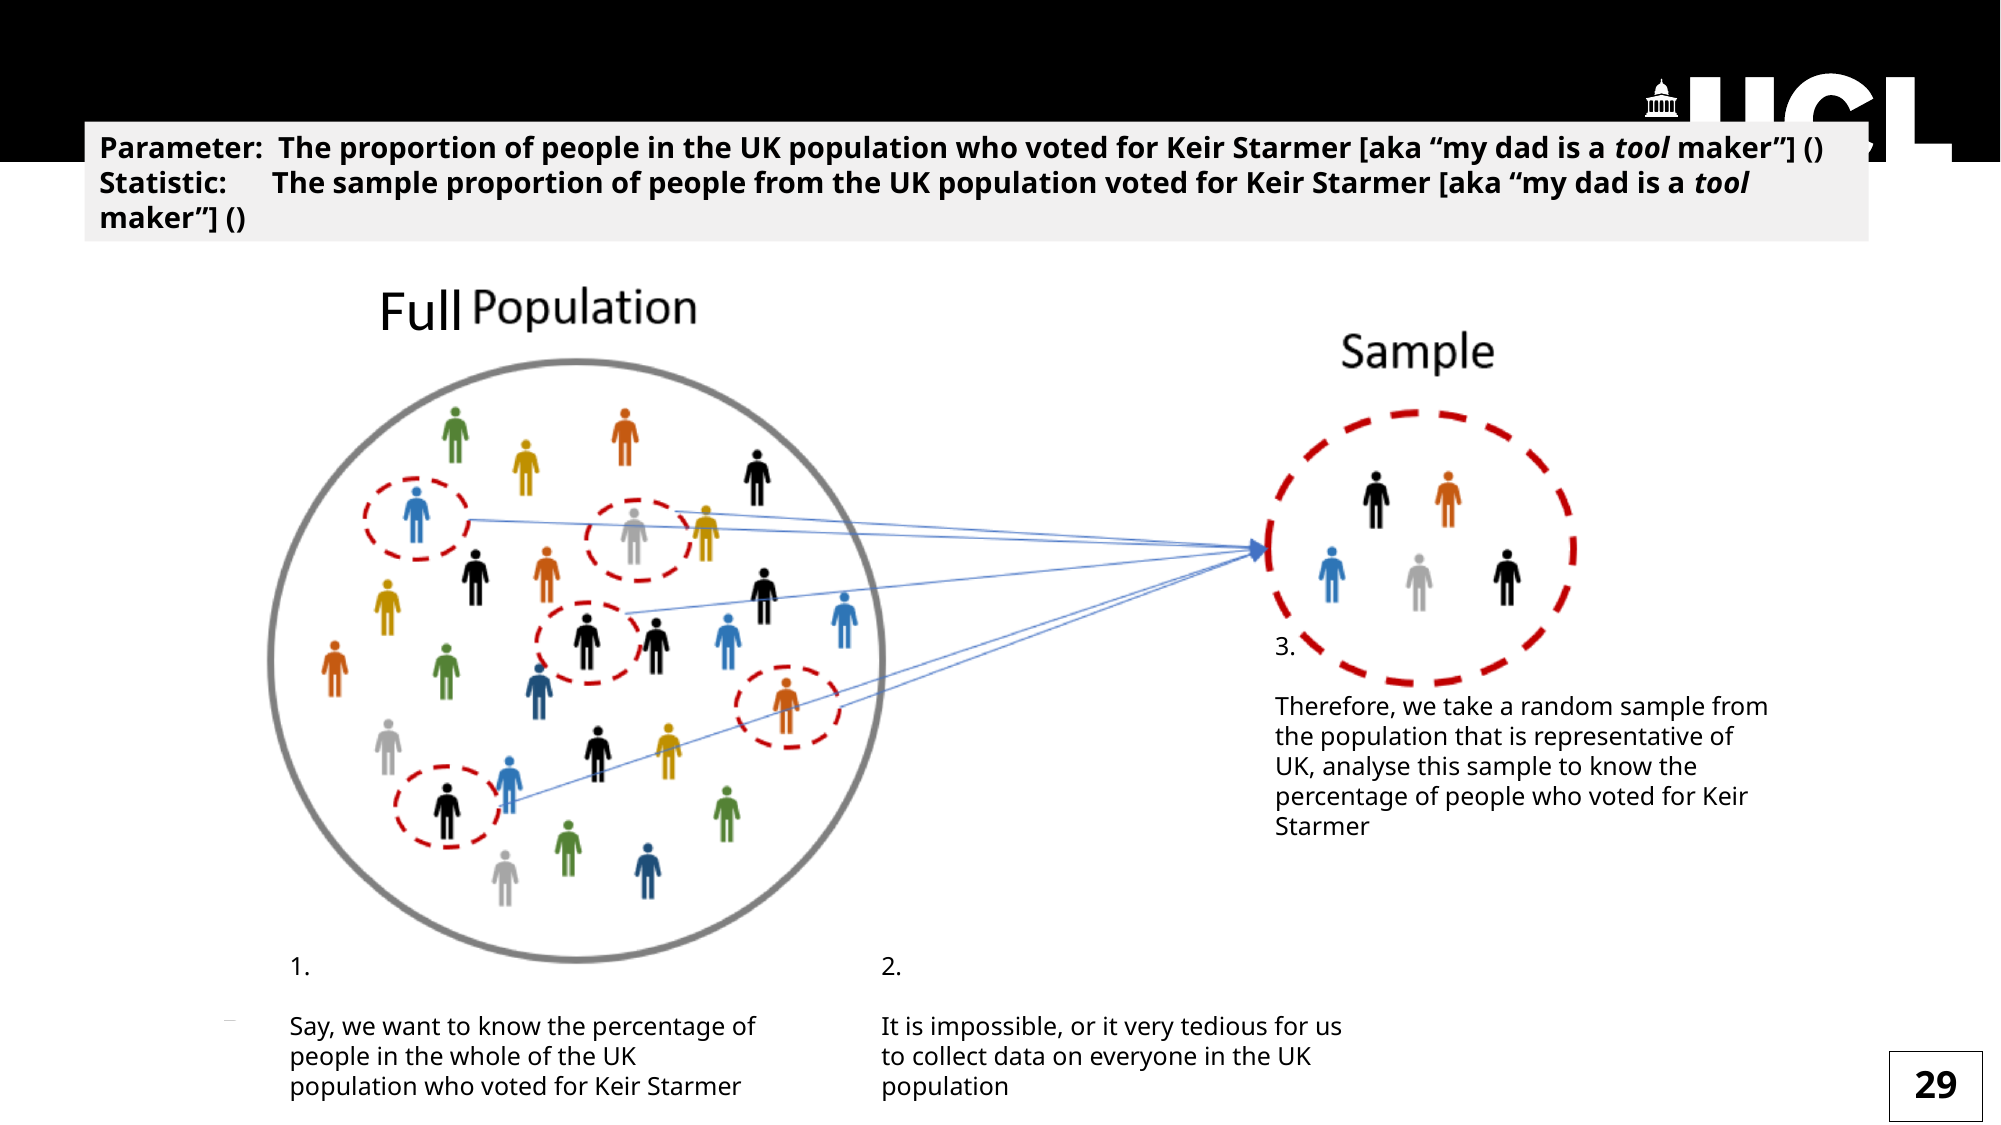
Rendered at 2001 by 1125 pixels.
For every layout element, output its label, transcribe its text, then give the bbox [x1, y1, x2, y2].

text_box 3. Therefore, we take a random sample from the population that is representative of UK, analyse this sample to know the percentage of people who voted for Keir Starmer [1630, 623, 1792, 848]
text_box 2. It is impossible, or it very tedious for us to collect data on everyone in the UK population [866, 1021, 1360, 1108]
text_box 29 [1889, 1051, 1983, 1122]
text_box 1. Say, we want to know the percentage of people in the whole of the UK population who voted for Keir Starmer [274, 1021, 773, 1108]
text_box 2nd Statistical Terminology – Parameter and Statistic [2] [0, 15, 1855, 130]
picture [224, 226, 1630, 1021]
